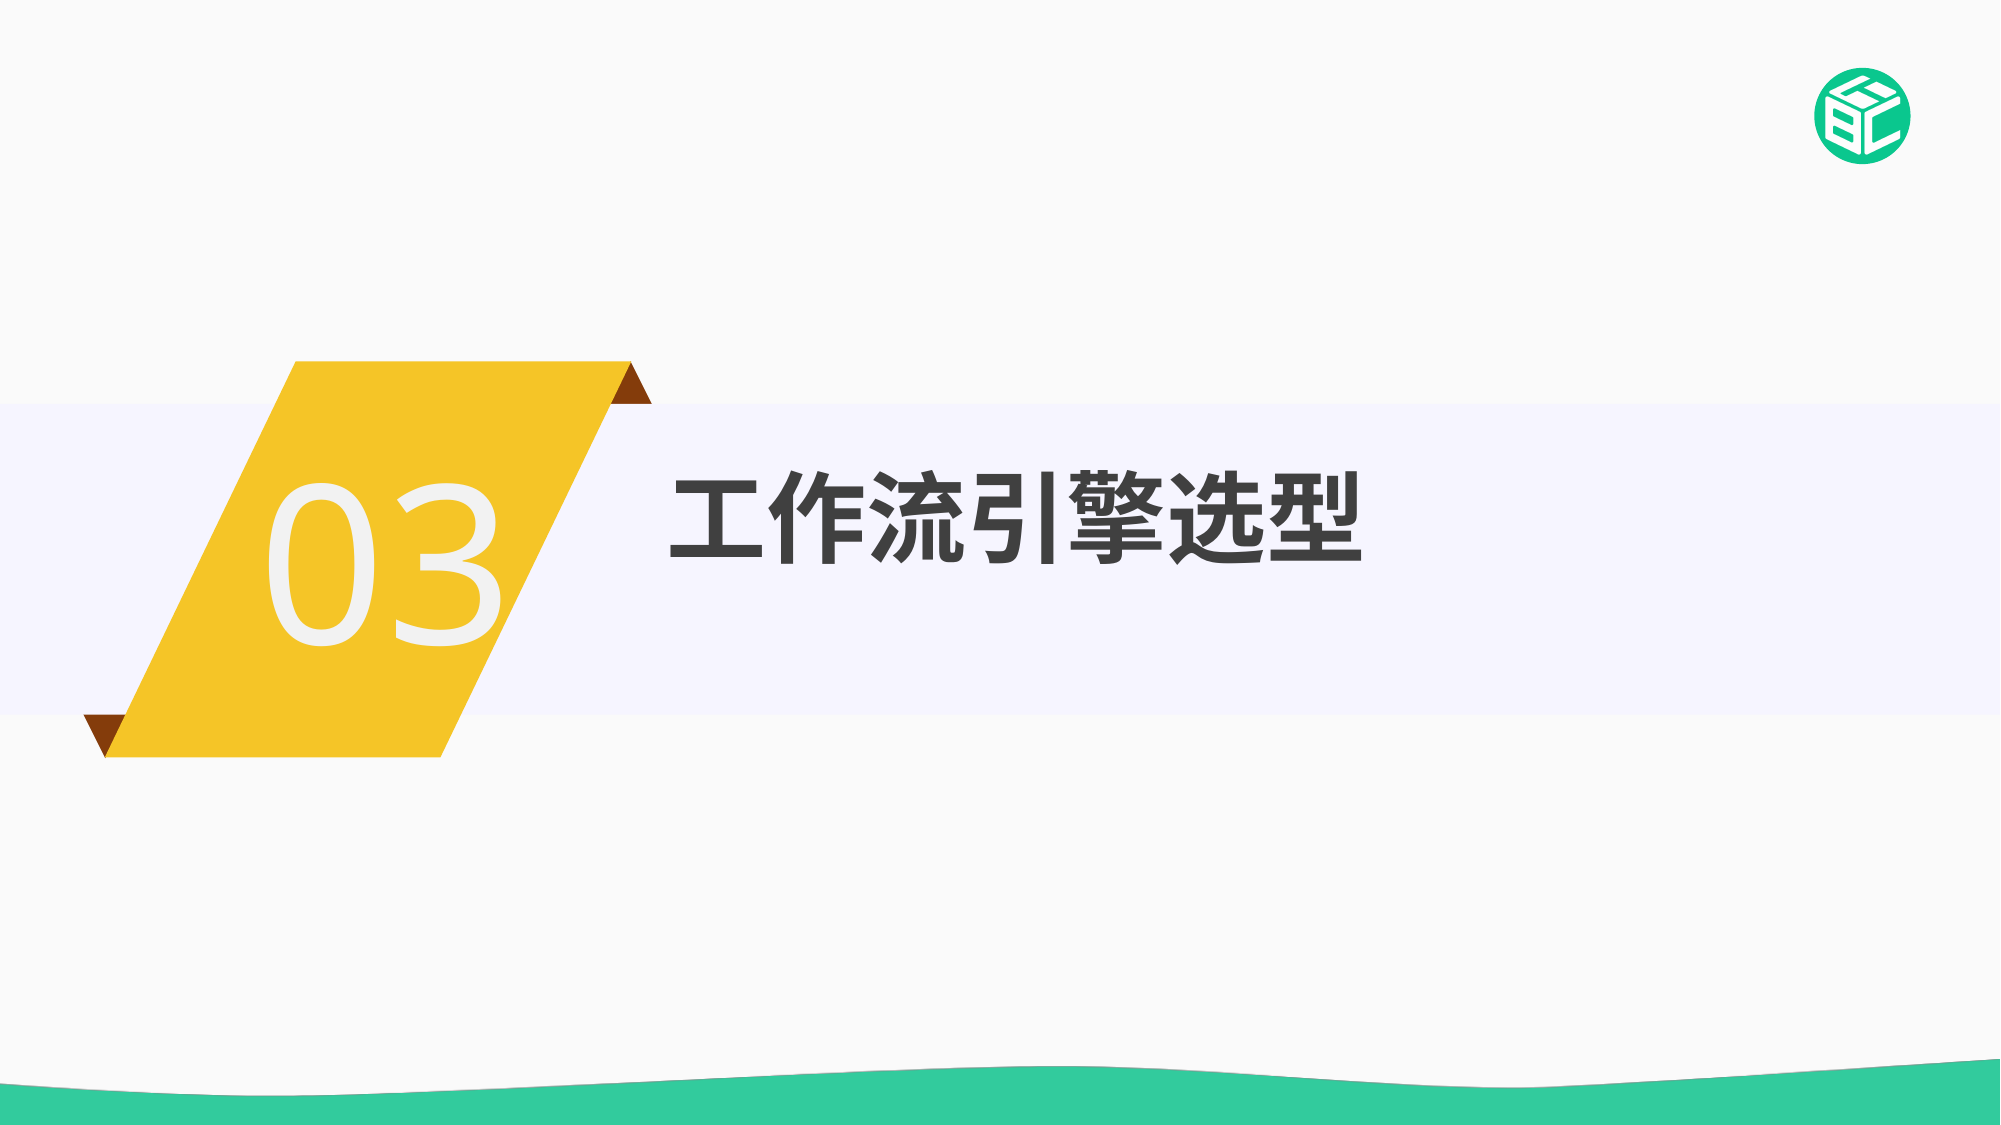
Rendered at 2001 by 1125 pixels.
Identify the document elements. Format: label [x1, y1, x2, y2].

picture [1814, 67, 1911, 165]
text_box [0, 361, 2000, 759]
picture [0, 1059, 2000, 1125]
